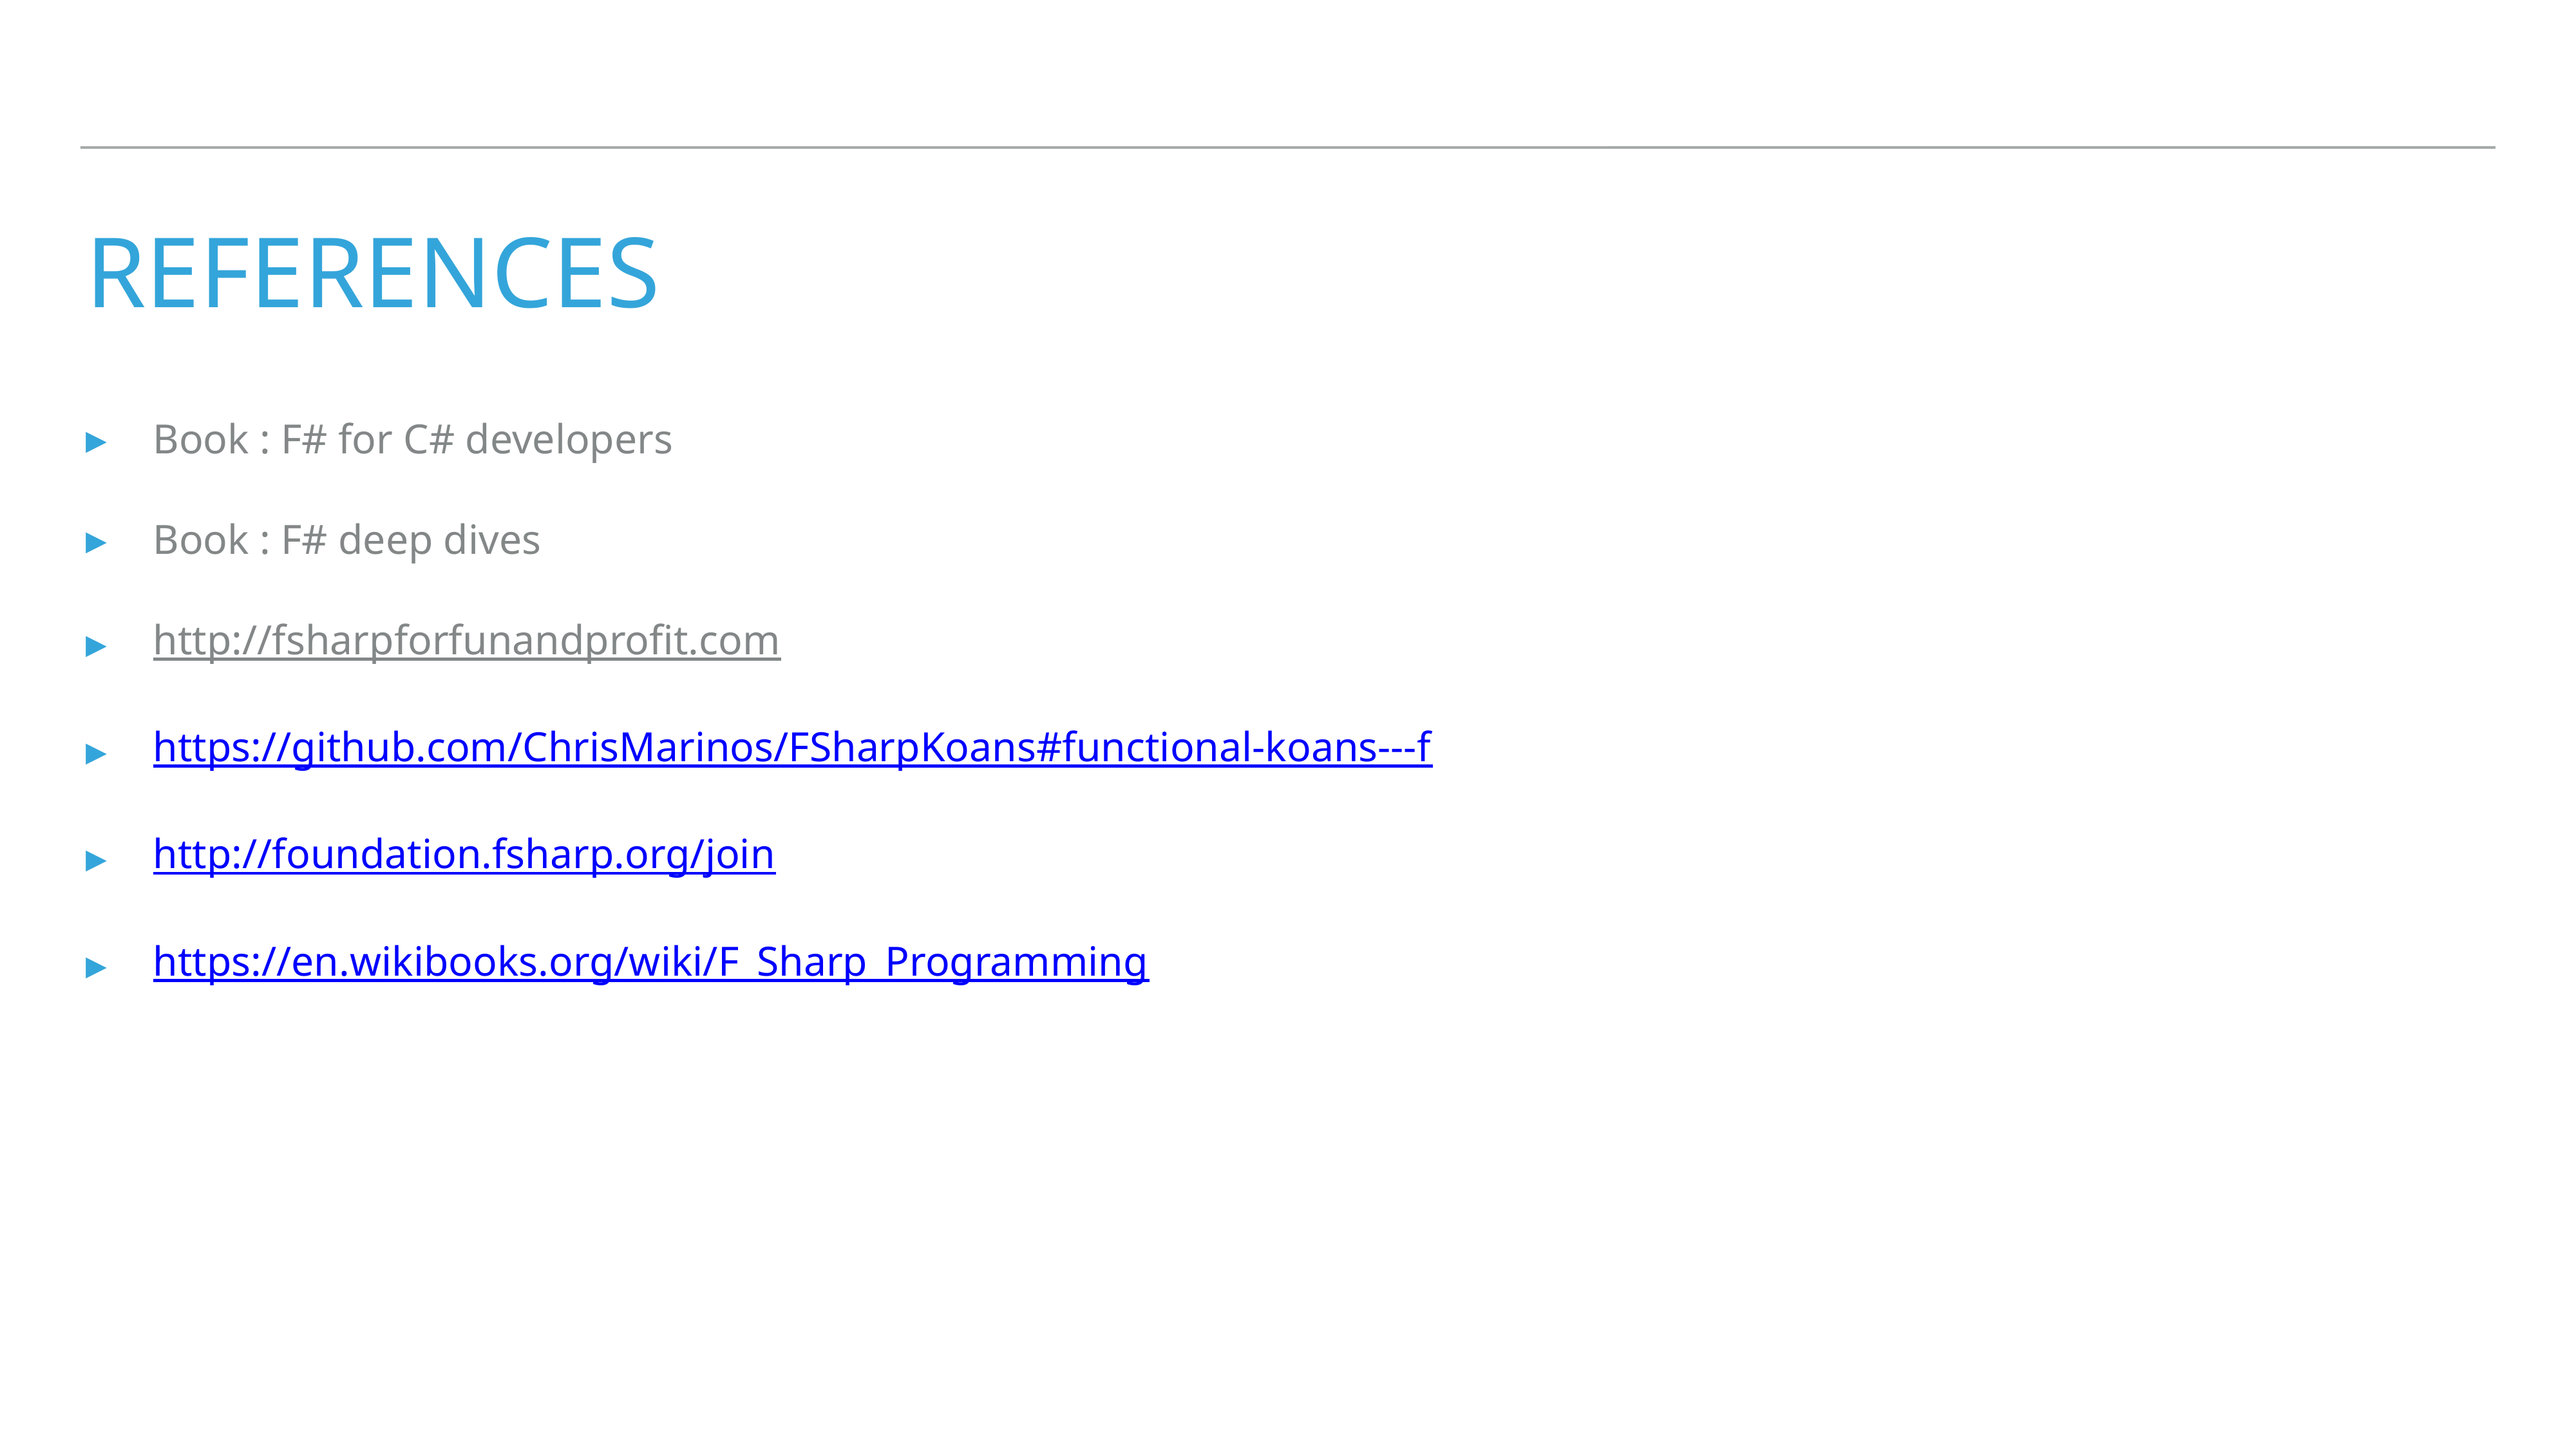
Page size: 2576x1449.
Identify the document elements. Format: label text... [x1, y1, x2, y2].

list Book : F# for C# developers Book : F# deep dives http://fsharpforfunandprofit.com https://github.com/ChrisMarinos/FSharpKoans#functional-koans---f http://foundation.fsharp.org/join https://en.wikibooks.org/wiki/F_Sharp_Programming [80, 407, 2496, 1316]
title References [80, 227, 2496, 336]
